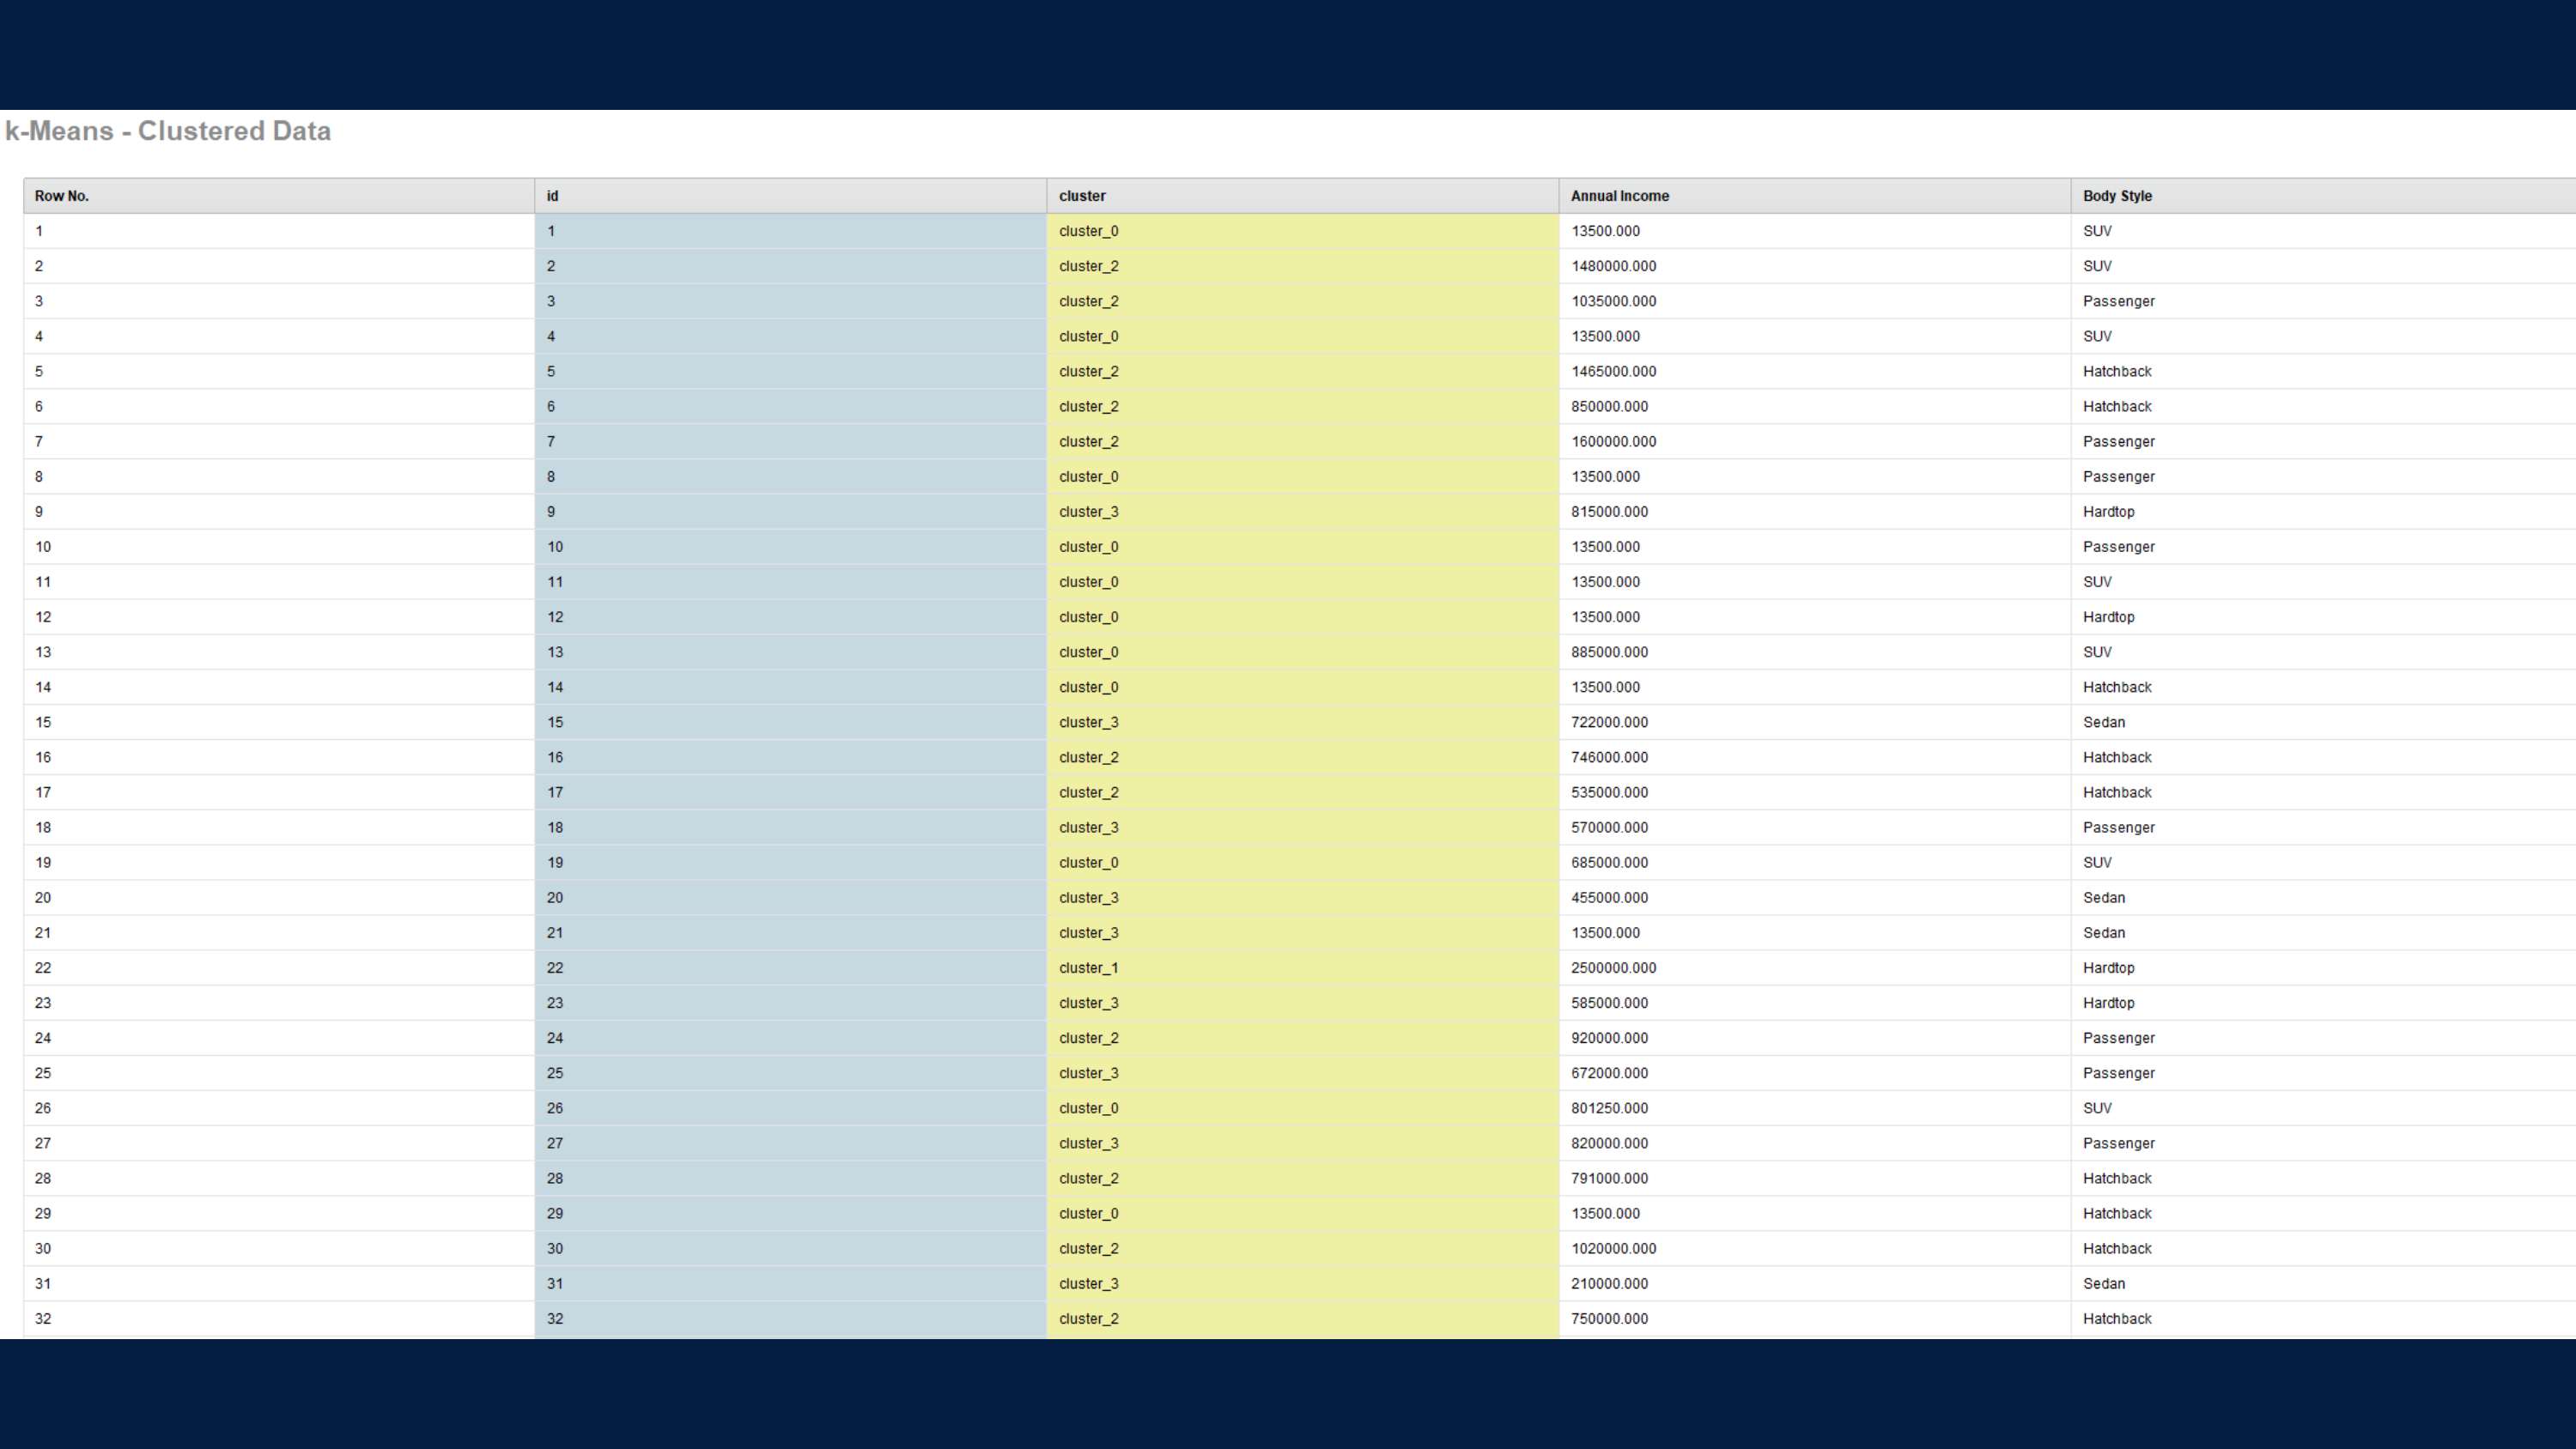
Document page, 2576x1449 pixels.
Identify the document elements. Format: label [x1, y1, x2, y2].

text_box [0, 110, 2576, 1339]
